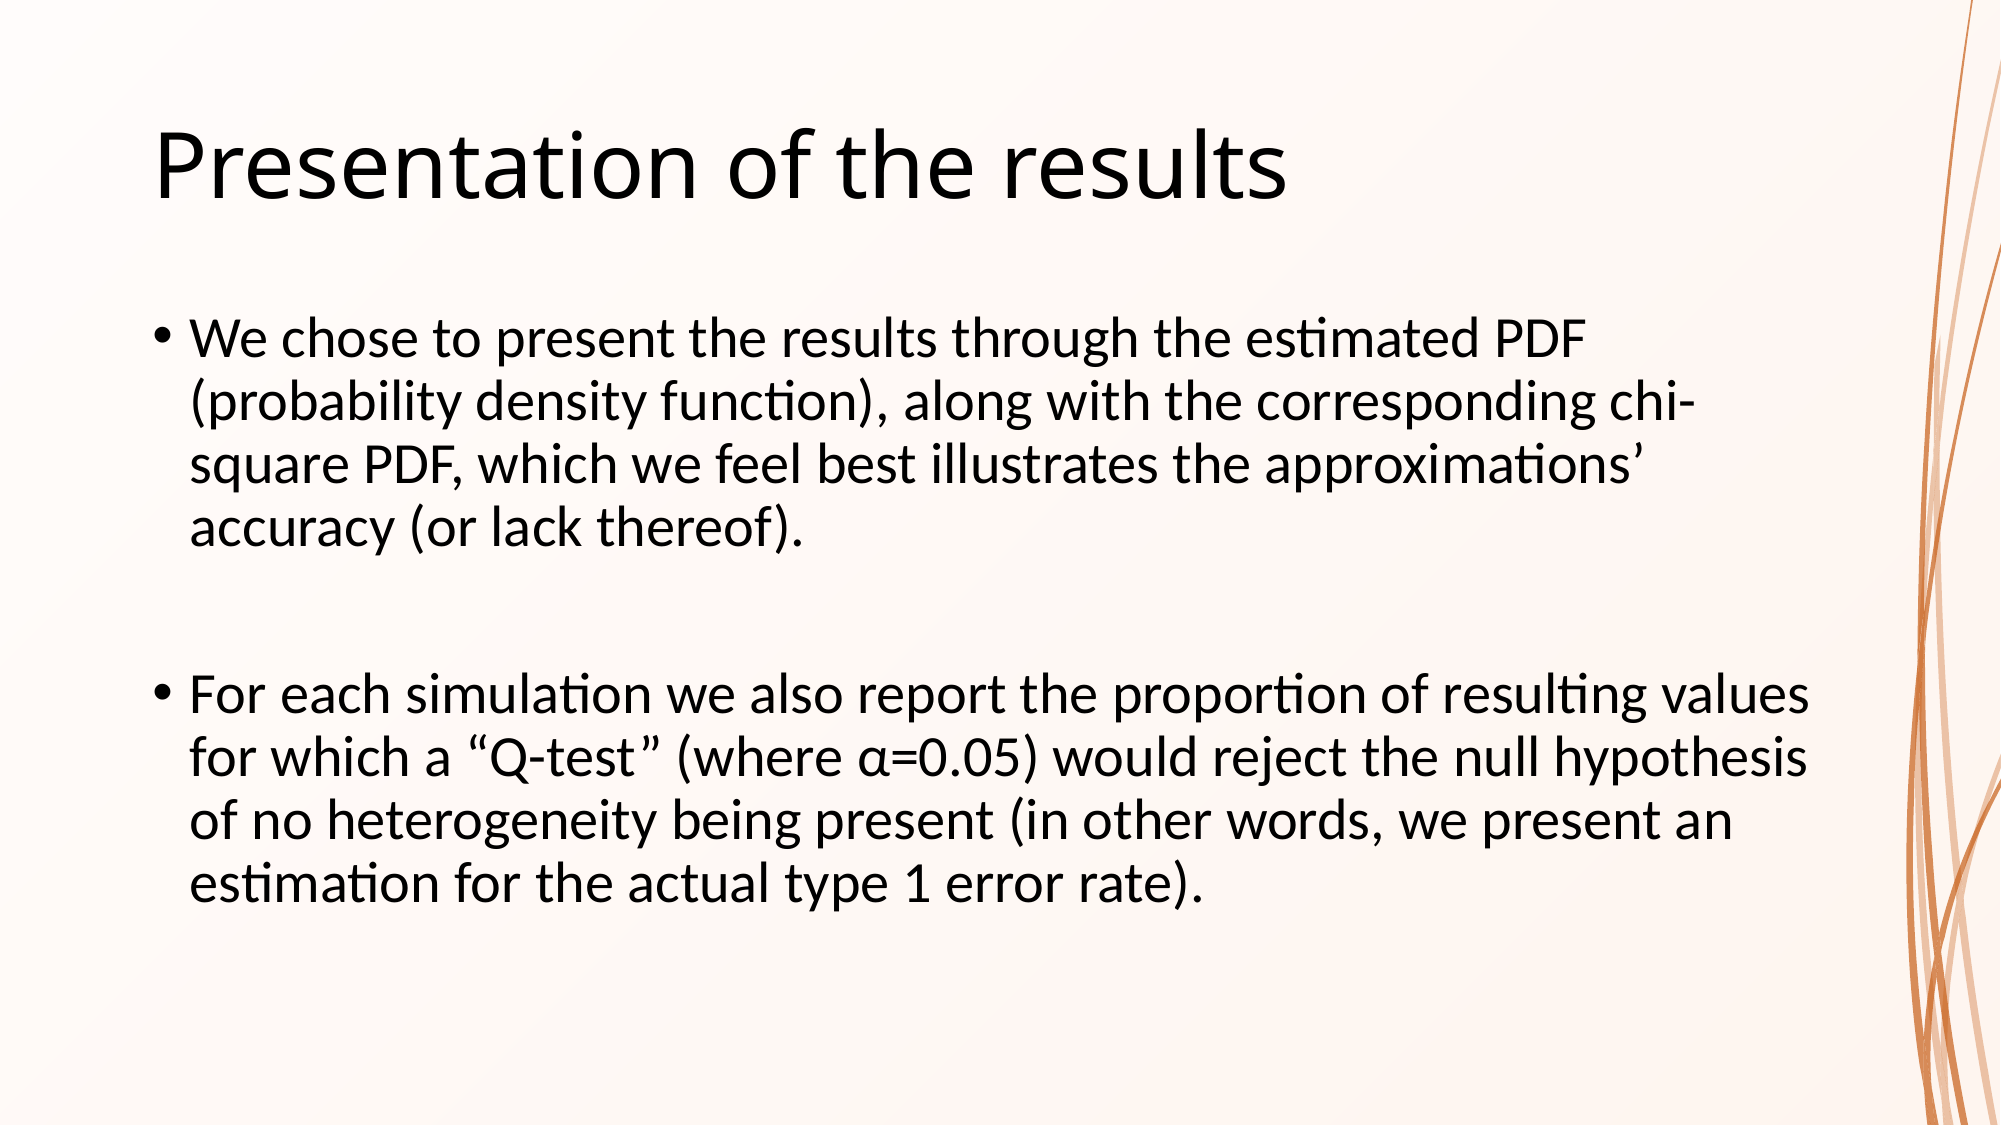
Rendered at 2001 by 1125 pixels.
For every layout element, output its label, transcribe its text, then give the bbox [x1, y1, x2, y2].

list We chose to present the results through the estimated PDF (probability density function), along with the corresponding chi-square PDF, which we feel best illustrates the approximations’ accuracy (or lack thereof). For each simulation we also report the proportion of resulting values for which a “Q-test” (where α=0.05) would reject the null hypothesis of no heterogeneity being present (in other words, we present an estimation for the actual type 1 error rate). [137, 299, 1863, 1014]
title Presentation of the results [137, 59, 1863, 278]
